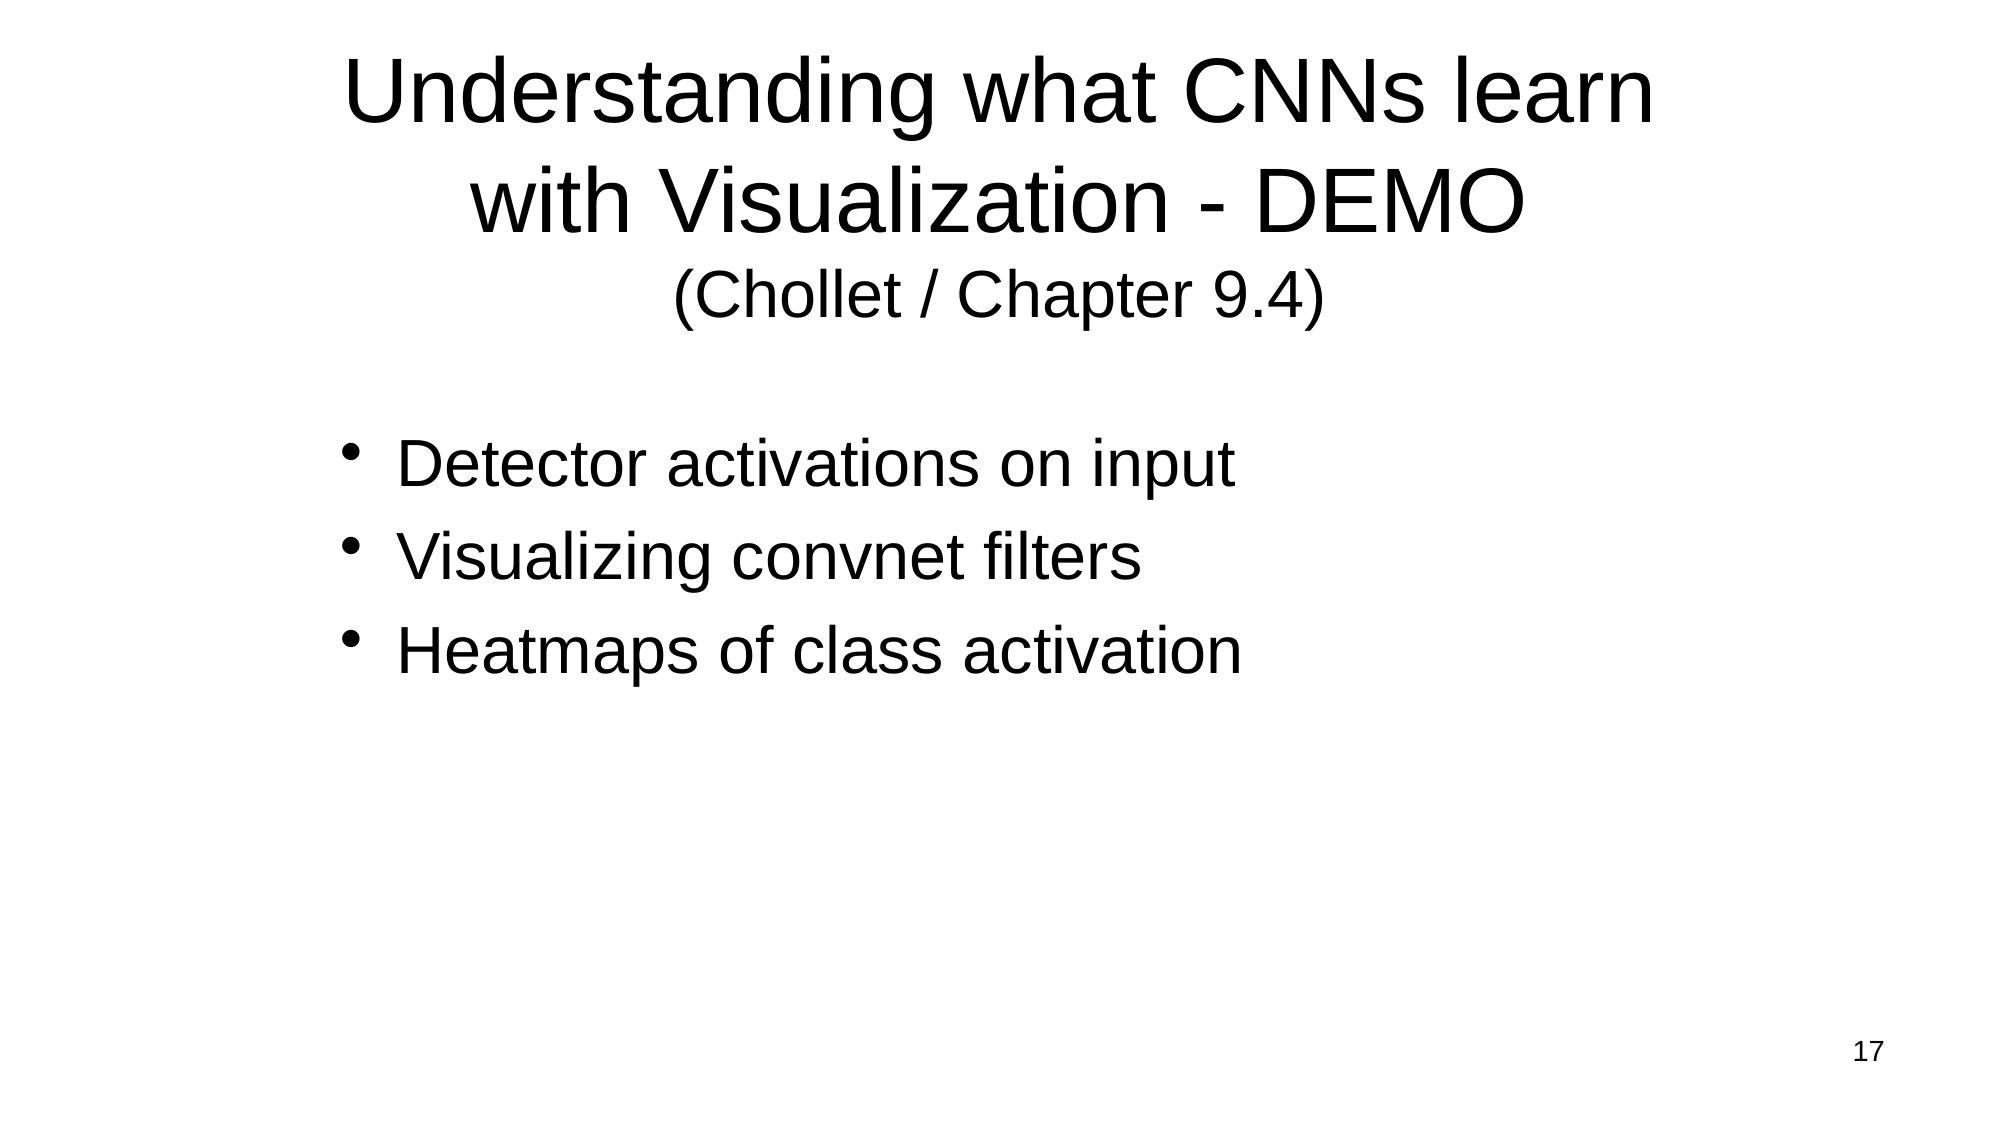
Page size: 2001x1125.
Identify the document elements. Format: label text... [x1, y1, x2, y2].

list Detector activations on input Visualizing convnet filters Heatmaps of class activation [324, 412, 1675, 1005]
title Understanding what CNNs learn with Visualization - DEMO (Chollet / Chapter 9.4) [324, 87, 1675, 275]
slide_number 17 [1433, 1024, 1900, 1103]
